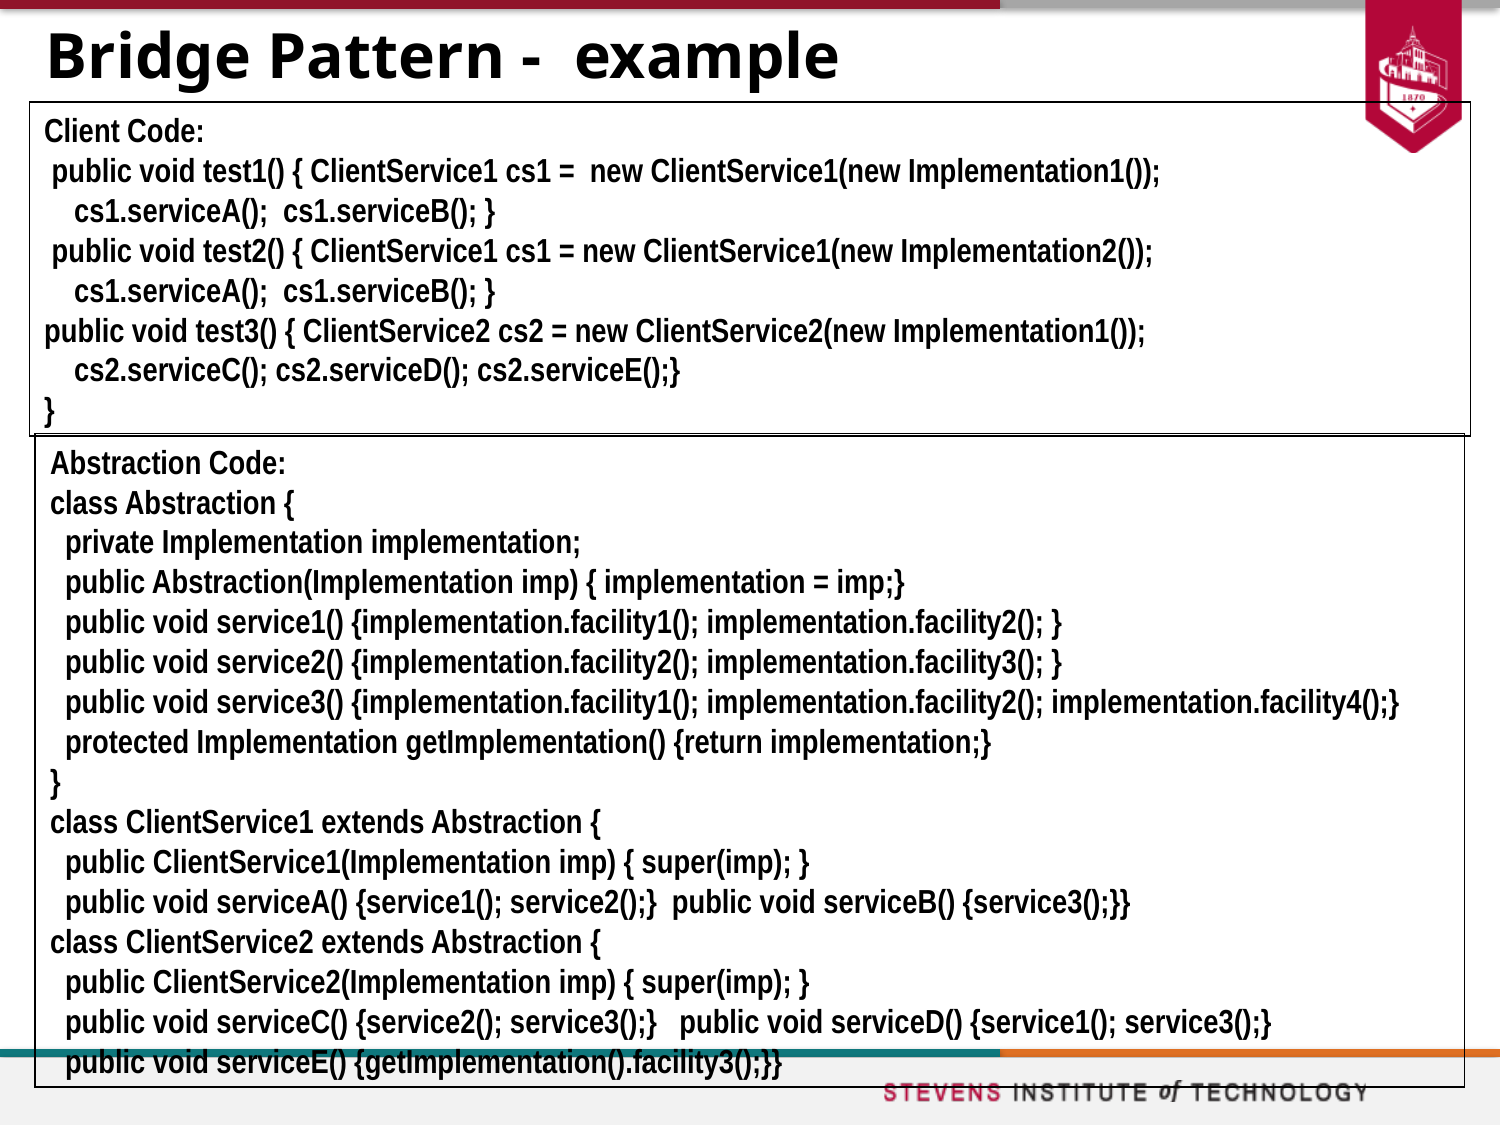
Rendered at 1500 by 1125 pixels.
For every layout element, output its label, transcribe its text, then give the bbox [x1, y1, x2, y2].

text_box Abstraction Code: class Abstraction { private Implementation implementation; public Abstraction(Implementation imp) { implementation = imp;} public void service1() {implementation.facility1(); implementation.facility2(); } public void service2() {implementation.facility2(); implementation.facility3(); } public void service3() {implementation.facility1(); implementation.facility2(); implementation.facility4();} protected Implementation getImplementation() {return implementation;} } class ClientService1 extends Abstraction { public ClientService1(Implementation imp) { super(imp); } public void serviceA() {service1(); service2();} public void serviceB() {service3();}} class ClientService2 extends Abstraction { public ClientService2(Implementation imp) { super(imp); } public void serviceC() {service2(); service3();} public void serviceD() {service1(); service3();} public void serviceE() {getImplementation().facility3();}} [35, 433, 1465, 1087]
text_box Client Code: public void test1() { ClientService1 cs1 = new ClientService1(new Implementation1()); cs1.serviceA(); cs1.serviceB(); } public void test2() { ClientService1 cs1 = new ClientService1(new Implementation2()); cs1.serviceA(); cs1.serviceB(); } public void test3() { ClientService2 cs2 = new ClientService2(new Implementation1()); cs2.serviceC(); cs2.serviceD(); cs2.serviceE();} } [29, 101, 1471, 436]
title Bridge Pattern - example [12, 0, 1489, 118]
